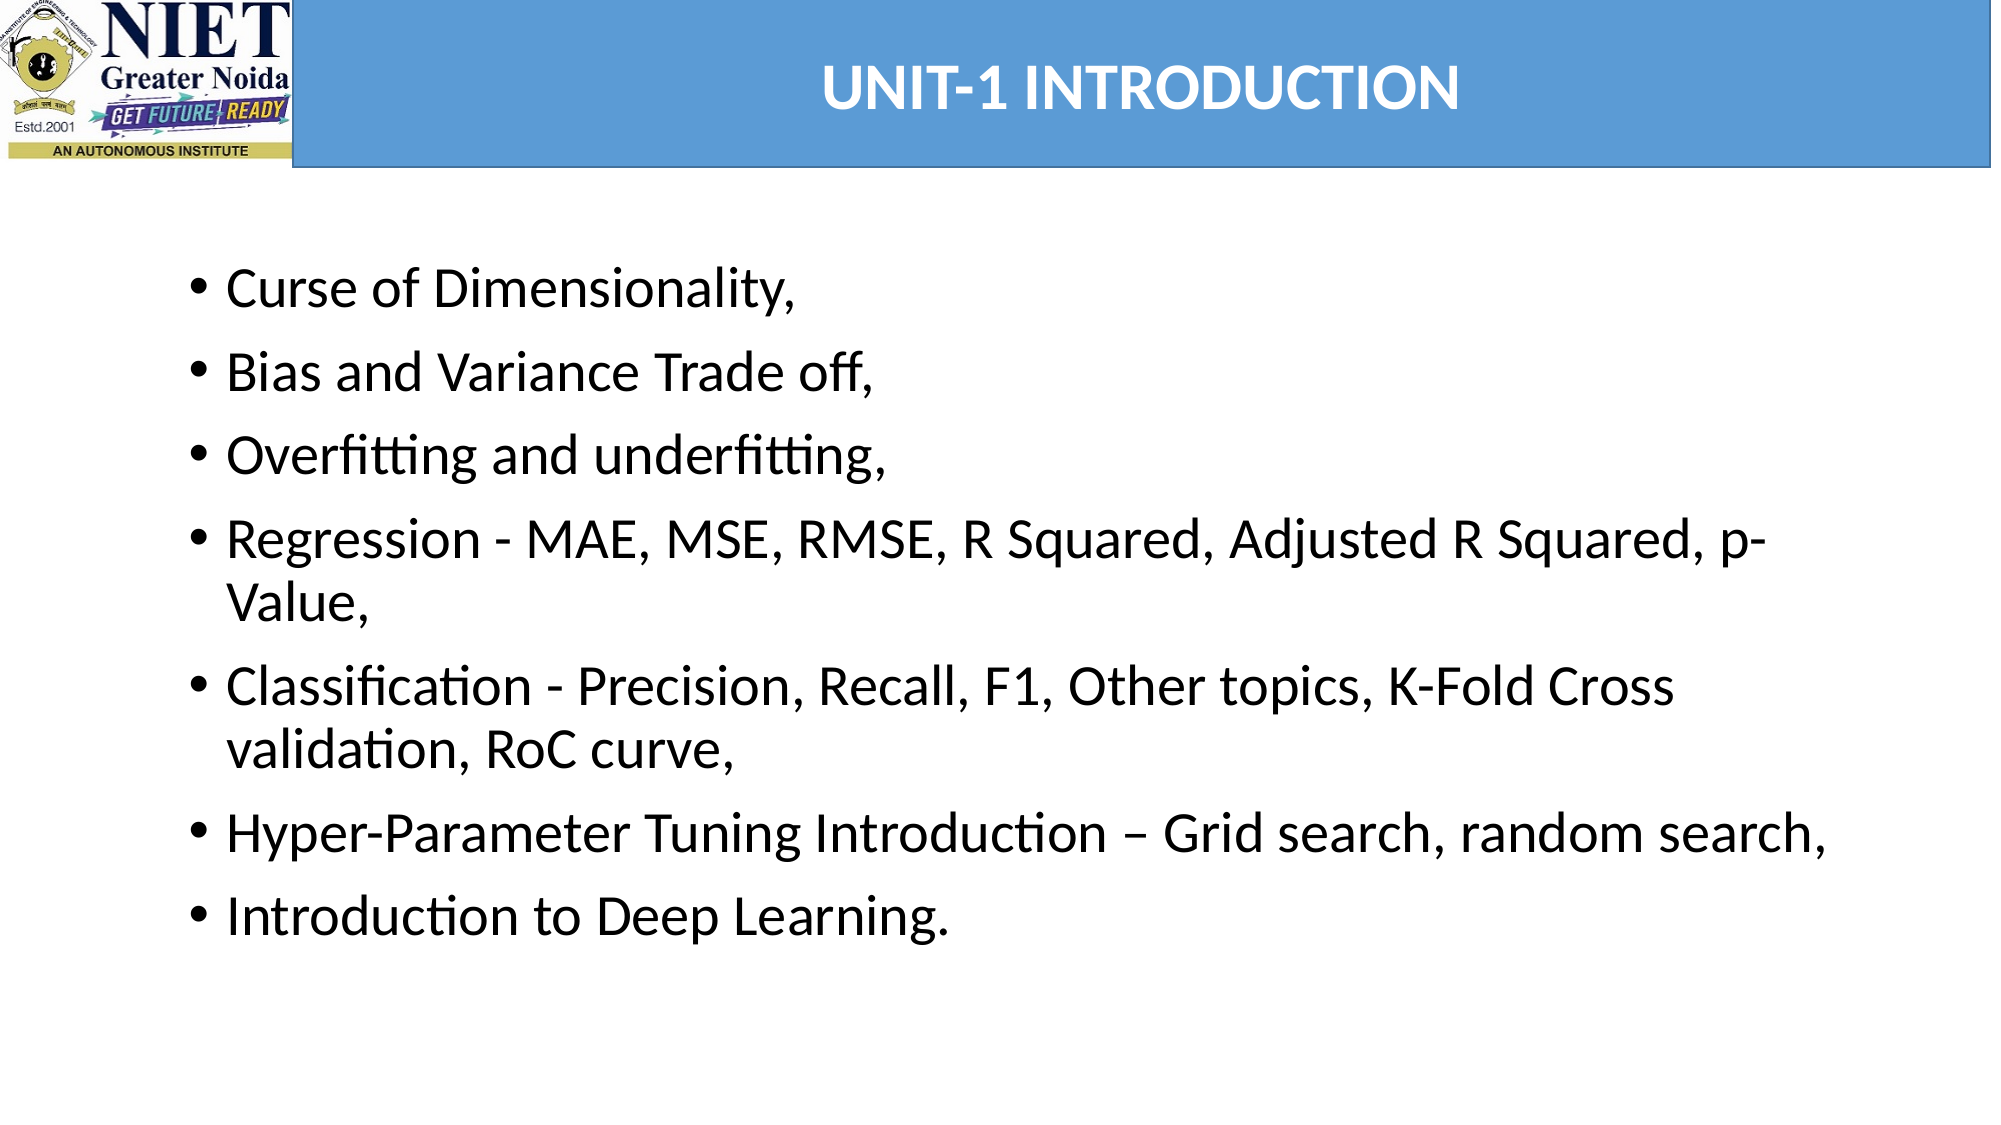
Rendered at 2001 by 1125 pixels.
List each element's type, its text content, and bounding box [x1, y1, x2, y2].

picture [0, 0, 293, 163]
text_box UNIT-1 INTRODUCTION [292, 0, 1991, 168]
list Curse of Dimensionality, Bias and Variance Trade off, Overfitting and underfitting, Regression - MAE, MSE, RMSE, R Squared, Adjusted R Squared, p-Value, Classification - Precision, Recall, F1, Other topics, K-Fold Cross validation, RoC curve, Hyper-Parameter Tuning Introduction – Grid search, random search, Introduction to Deep Learning. [173, 249, 1887, 1125]
